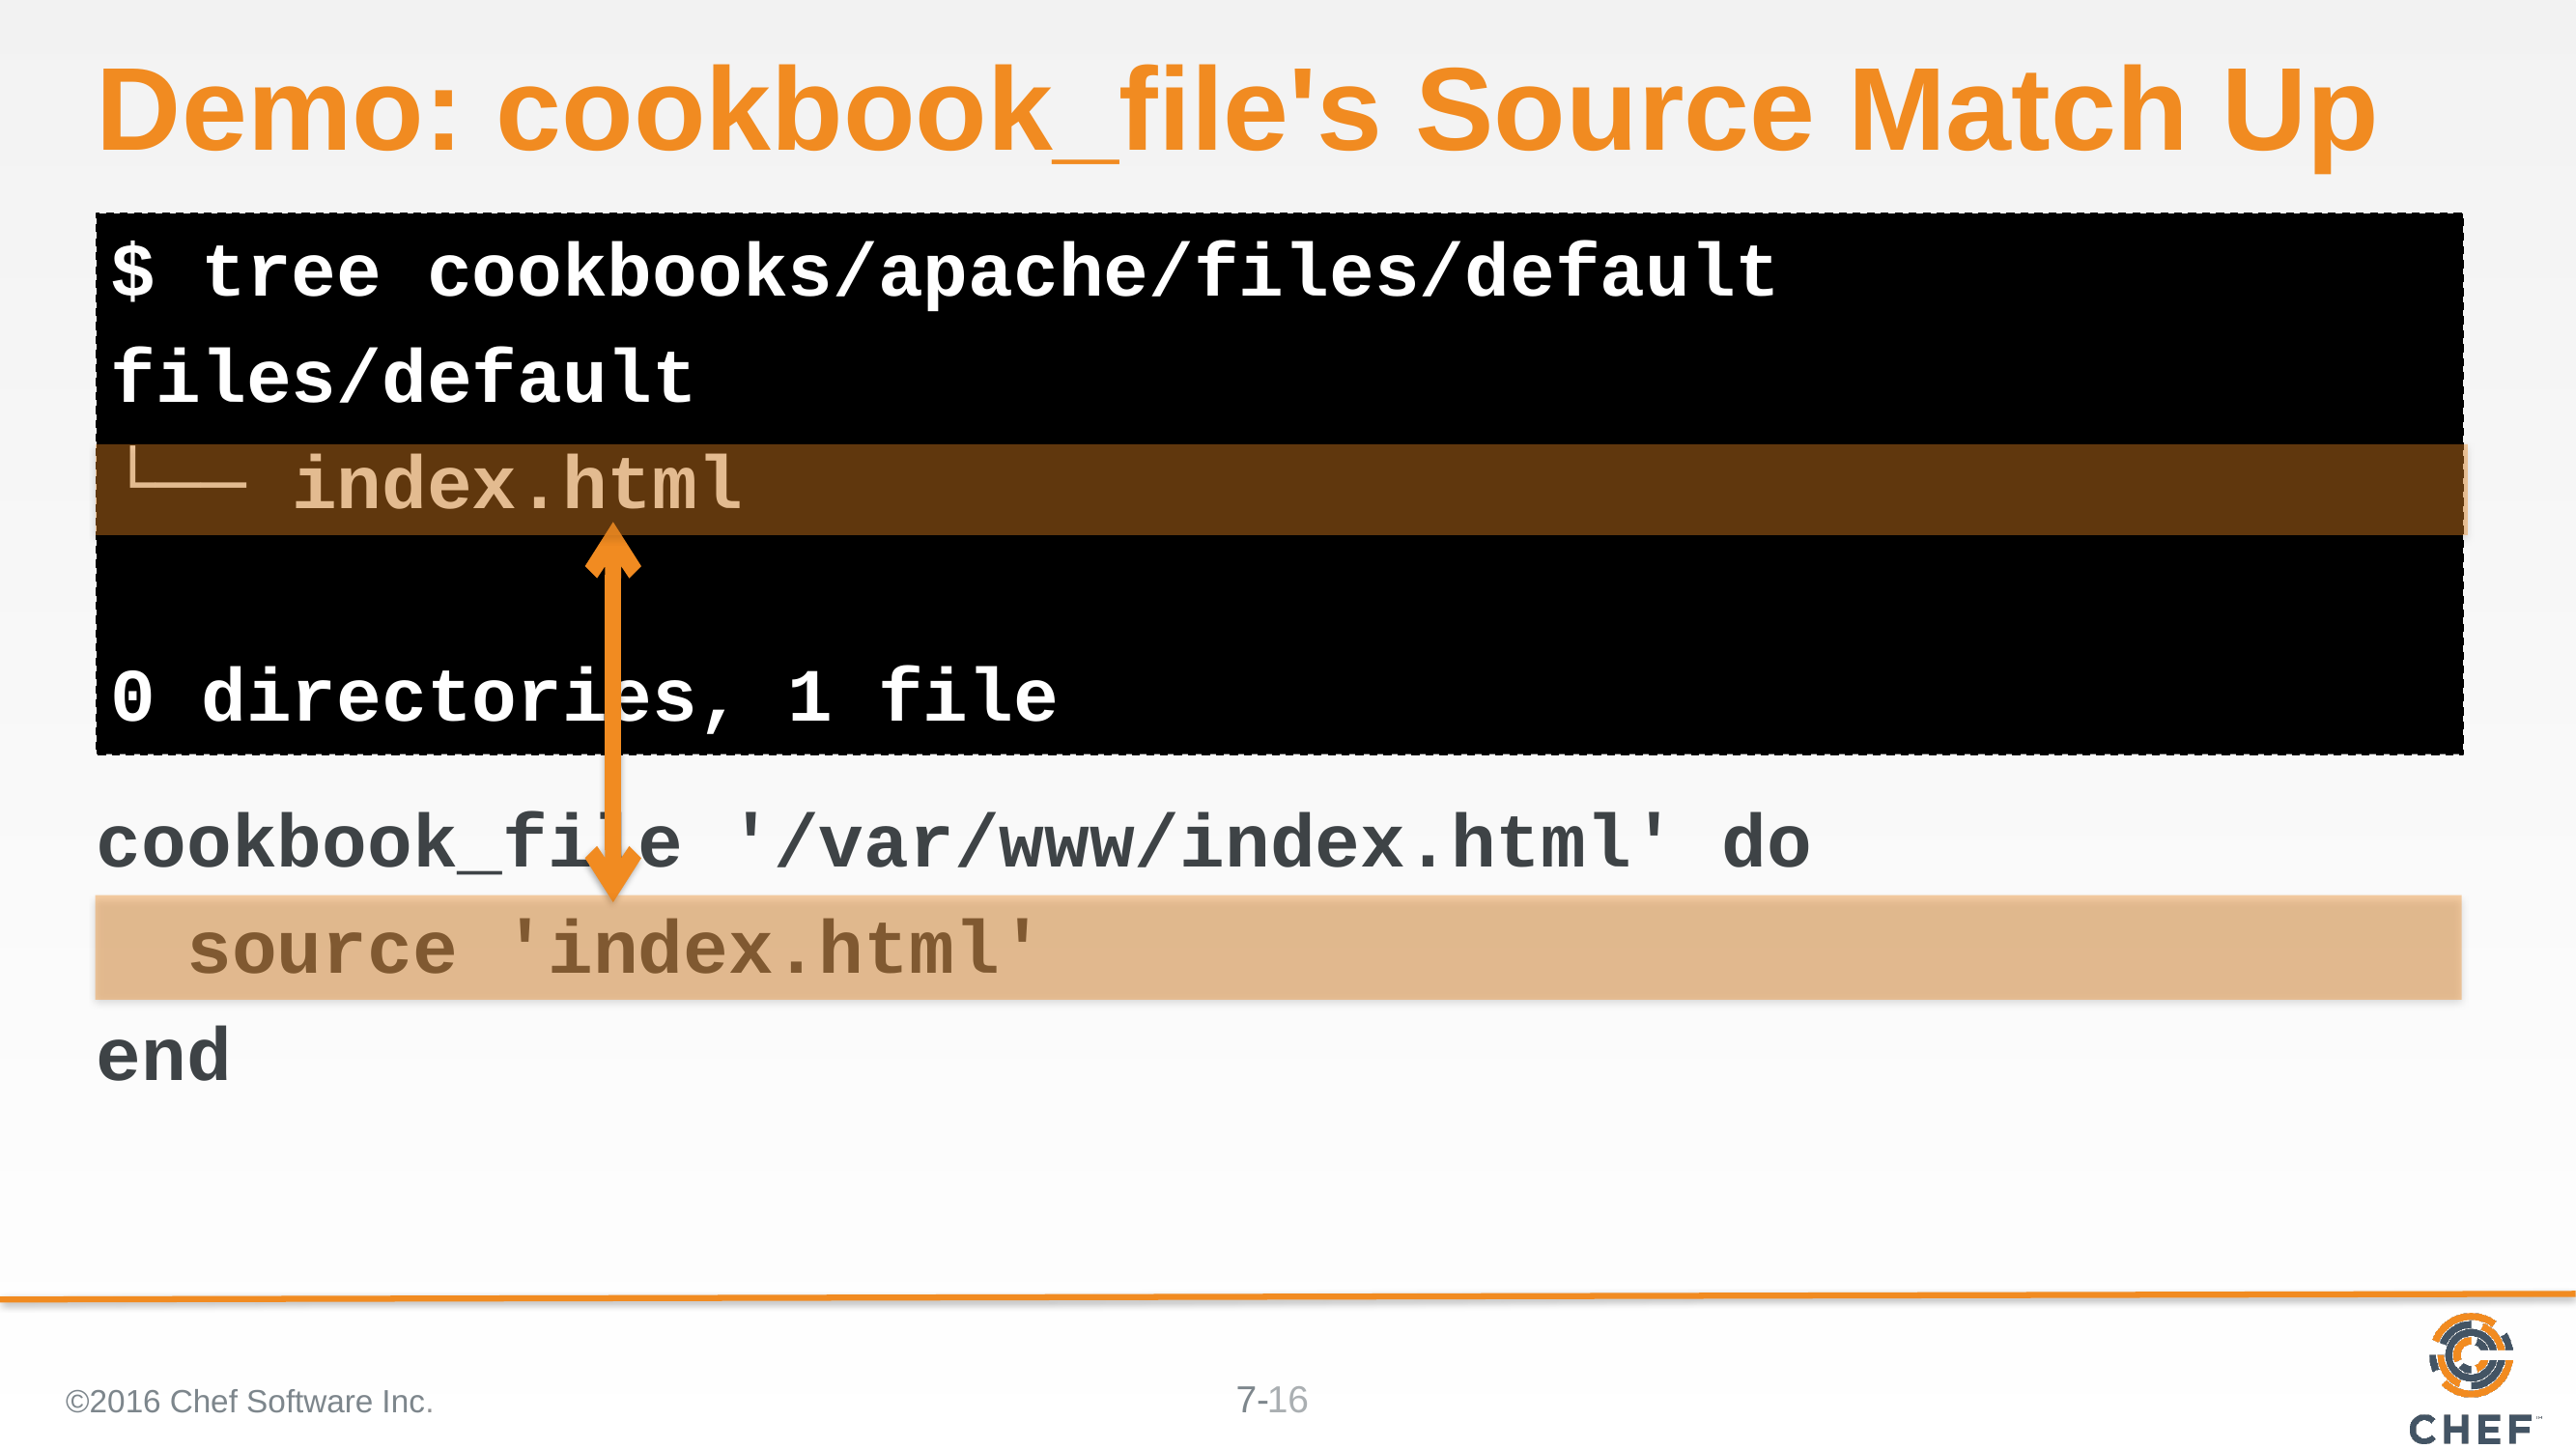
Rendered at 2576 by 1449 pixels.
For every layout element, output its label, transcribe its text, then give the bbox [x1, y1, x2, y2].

list cookbook_file '/var/www/index.html' do source 'index.html' end [625, 792, 2463, 894]
picture [2399, 1297, 2550, 1449]
list $ tree cookbooks/apache/files/default files/default └── index.html 0 directories, 1 file [96, 213, 2464, 443]
footer ©2016 Chef Software Inc. [51, 1359, 952, 1440]
slide_number 16 [998, 1359, 1578, 1437]
list $ tree cookbooks/apache/files/default files/default └── index.html 0 directories, 1 file [625, 546, 2464, 755]
text_box [95, 443, 2469, 536]
text_box [95, 895, 2462, 1001]
list $ tree cookbooks/apache/files/default files/default └── index.html 0 directories, 1 file [96, 544, 601, 755]
list cookbook_file '/var/www/index.html' do source 'index.html' end [97, 792, 601, 894]
list cookbook_file '/var/www/index.html' do source 'index.html' end [97, 1010, 2463, 1333]
title Demo: cookbook_file's Source Match Up [96, 48, 2463, 180]
